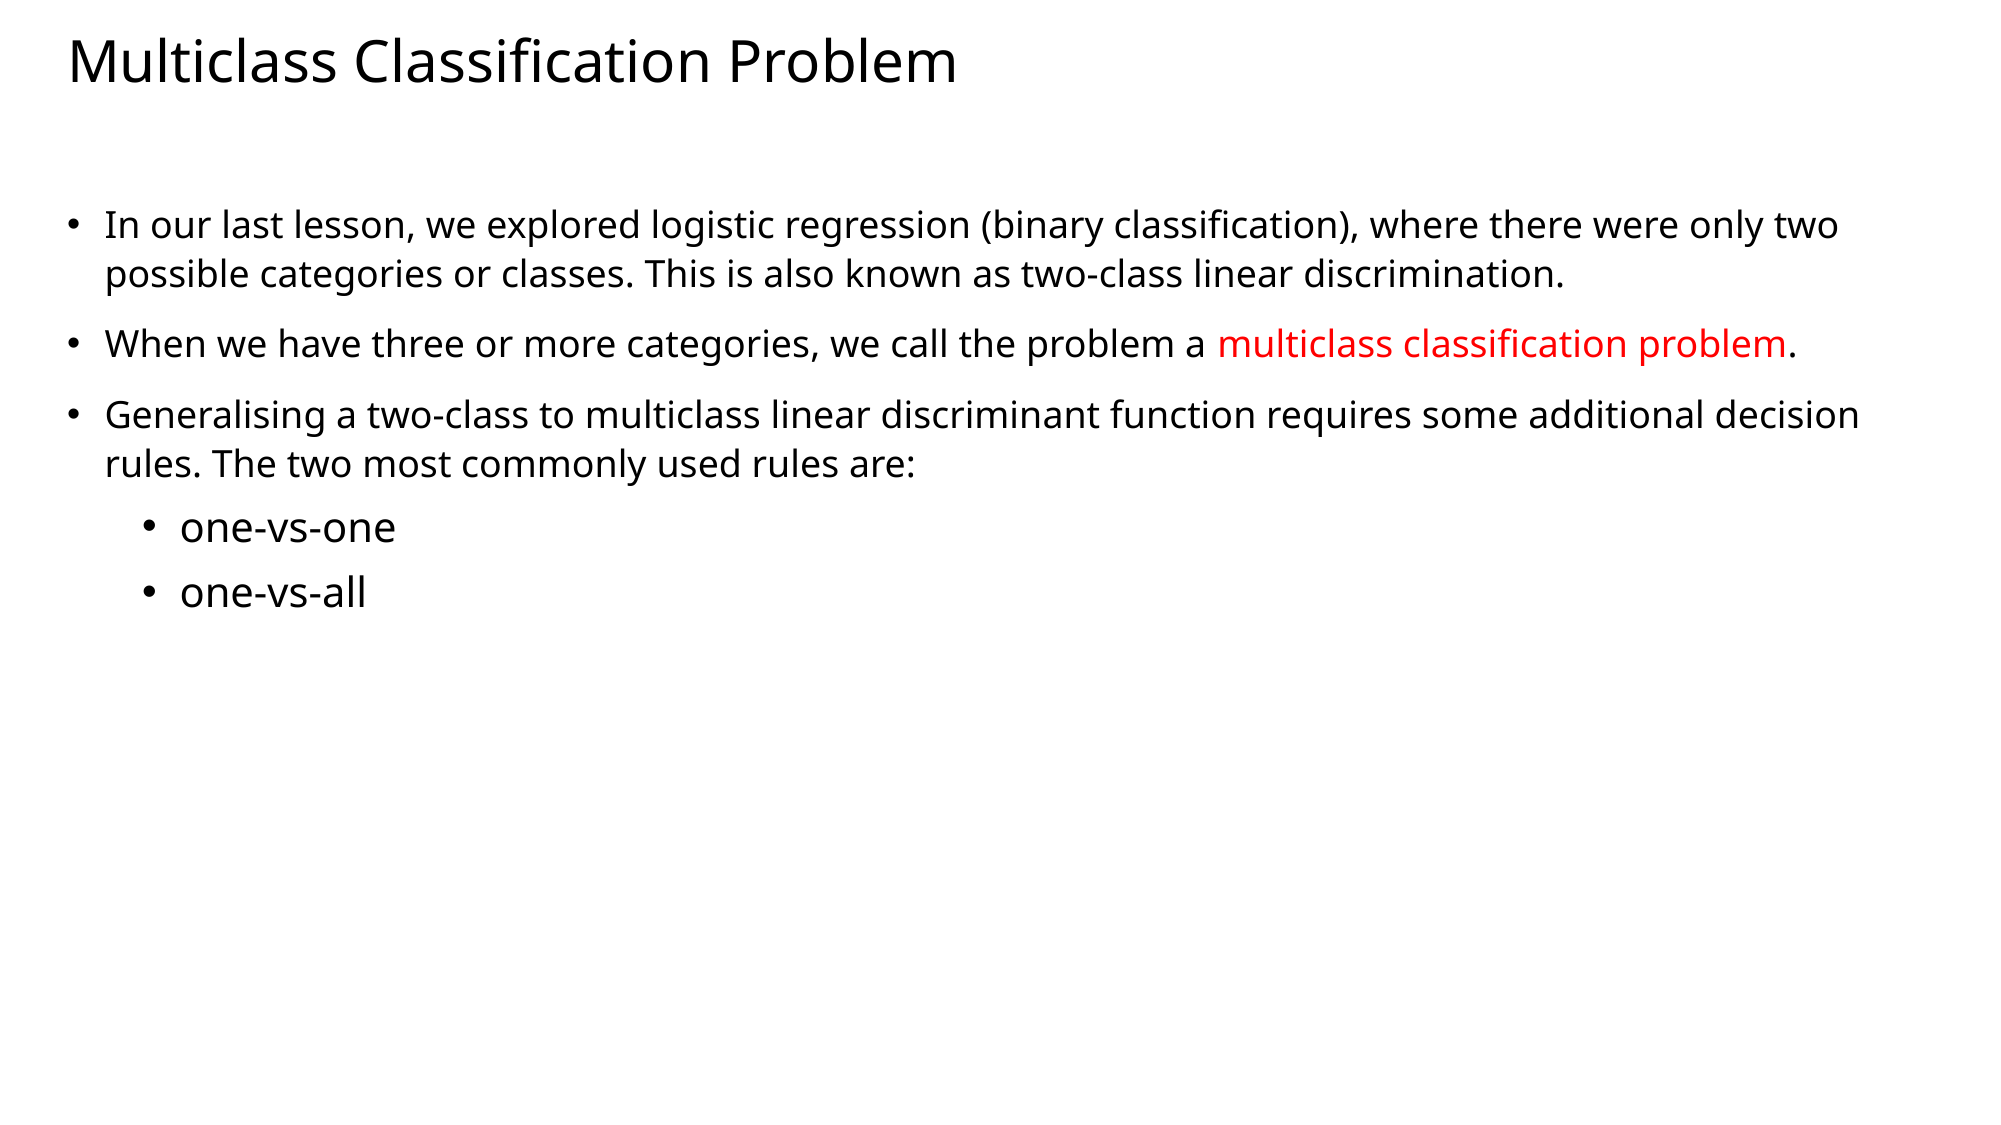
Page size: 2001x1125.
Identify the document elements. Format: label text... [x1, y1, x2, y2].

title Multiclass Classification Problem [52, 15, 1953, 112]
list In our last lesson, we explored logistic regression (binary classification), where there were only two possible categories or classes. This is also known as two-class linear discrimination. When we have three or more categories, we call the problem a multiclass classification problem. Generalising a two-class to multiclass linear discriminant function requires some additional decision rules. The two most commonly used rules are: one-vs-one one-vs-all [52, 188, 1953, 1014]
